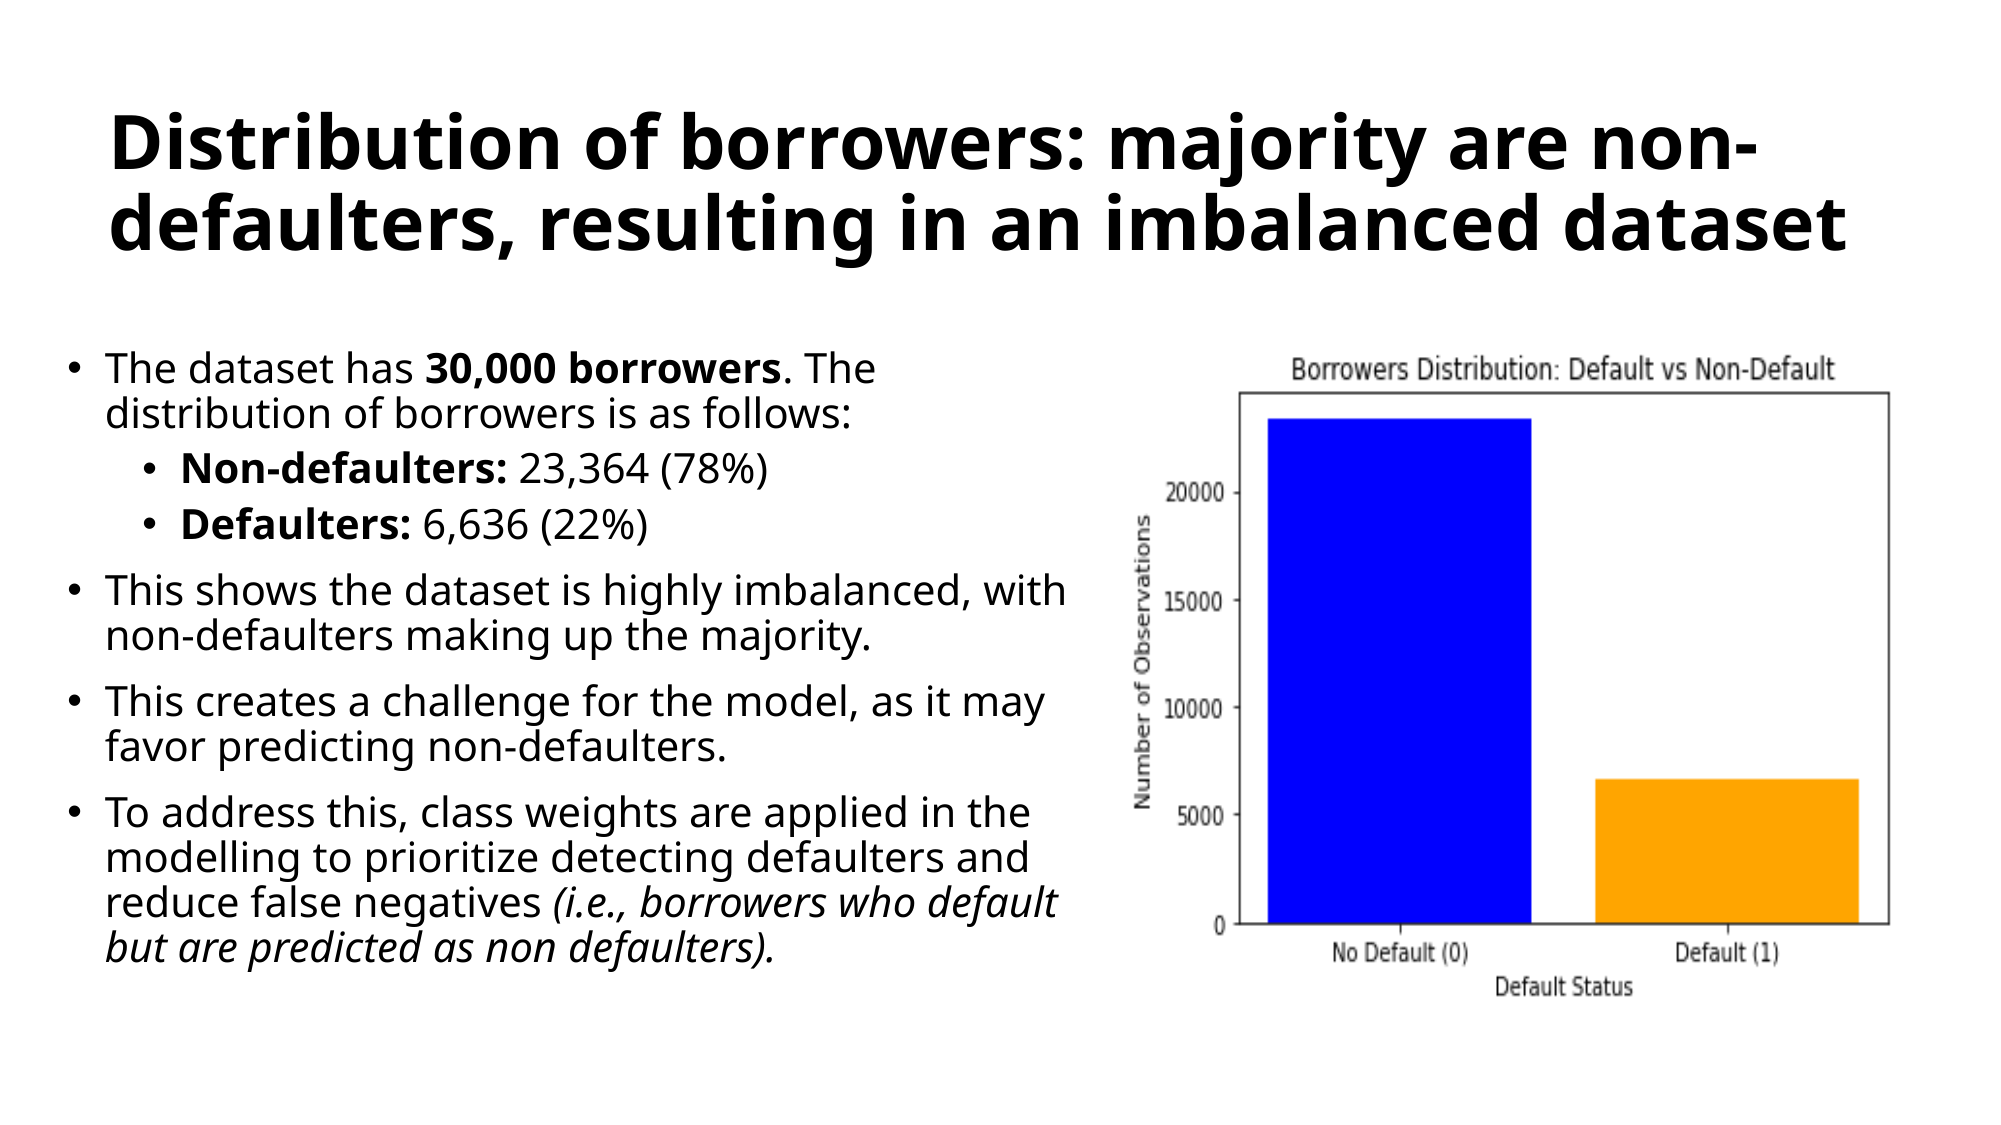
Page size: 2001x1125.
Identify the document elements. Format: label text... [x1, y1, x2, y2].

title Distribution of borrowers: majority are non-defaulters, resulting in an imbalanced dataset [93, 39, 1902, 275]
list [1122, 339, 1902, 1016]
list The dataset has 30,000 borrowers. The distribution of borrowers is as follows: Non-defaulters: 23,364 (78%) Defaulters: 6,636 (22%) This shows the dataset is highly imbalanced, with non-defaulters making up the majority. This creates a challenge for the model, as it may favor predicting non-defaulters. To address this, class weights are applied in the modelling to prioritize detecting defaulters and reduce false negatives (i.e., borrowers who default but are predicted as non defaulters). [52, 339, 1122, 1010]
